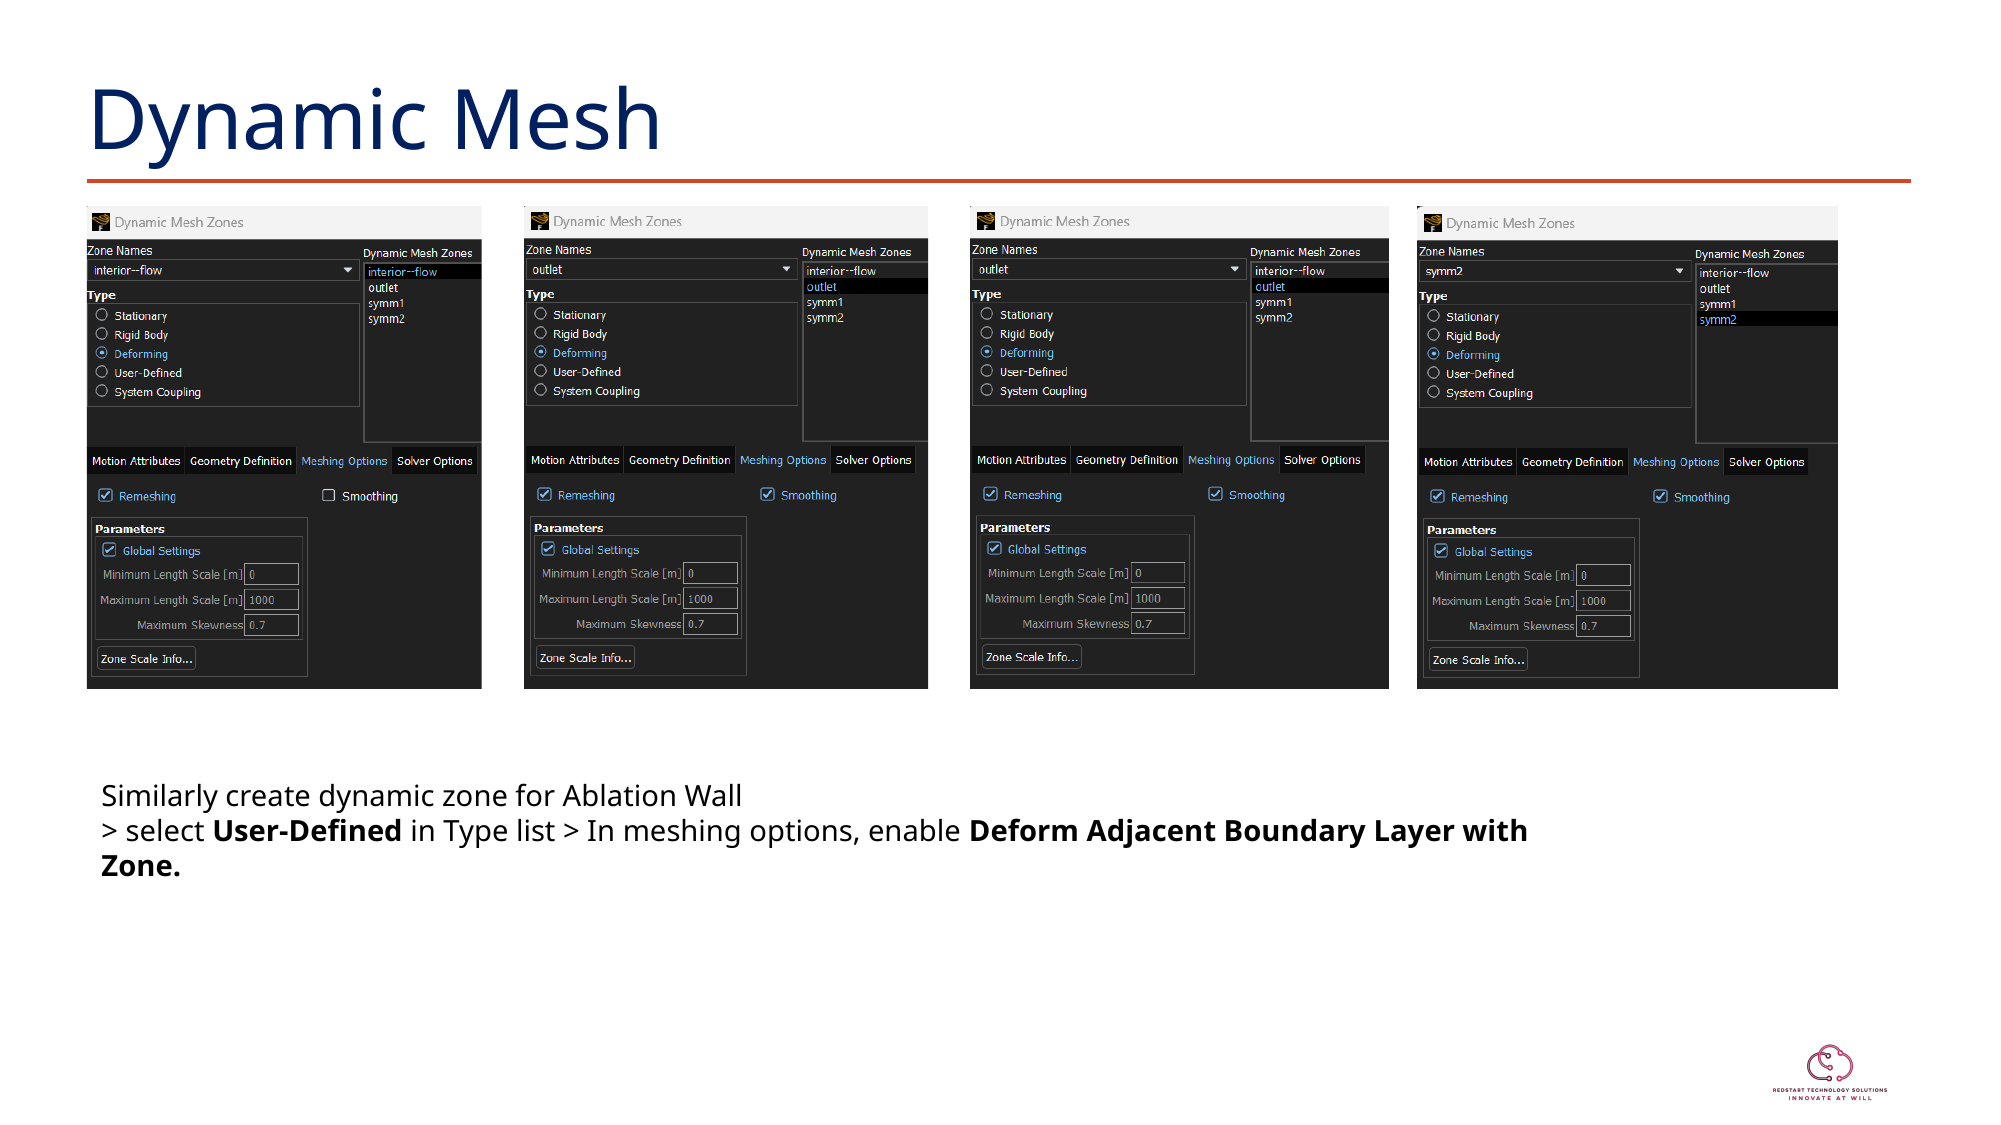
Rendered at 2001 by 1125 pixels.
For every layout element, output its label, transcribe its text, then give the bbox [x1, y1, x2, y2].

picture [86, 206, 482, 689]
title Dynamic Mesh [72, 70, 1574, 176]
text_box Similarly create dynamic zone for Ablation Wall > select User-Defined in Type list > In meshing options, enable Deform Adjacent Boundary Layer with Zone. [86, 769, 1588, 890]
picture [1769, 1024, 1891, 1122]
picture [1417, 206, 1838, 689]
picture [970, 206, 1389, 689]
picture [524, 206, 929, 689]
